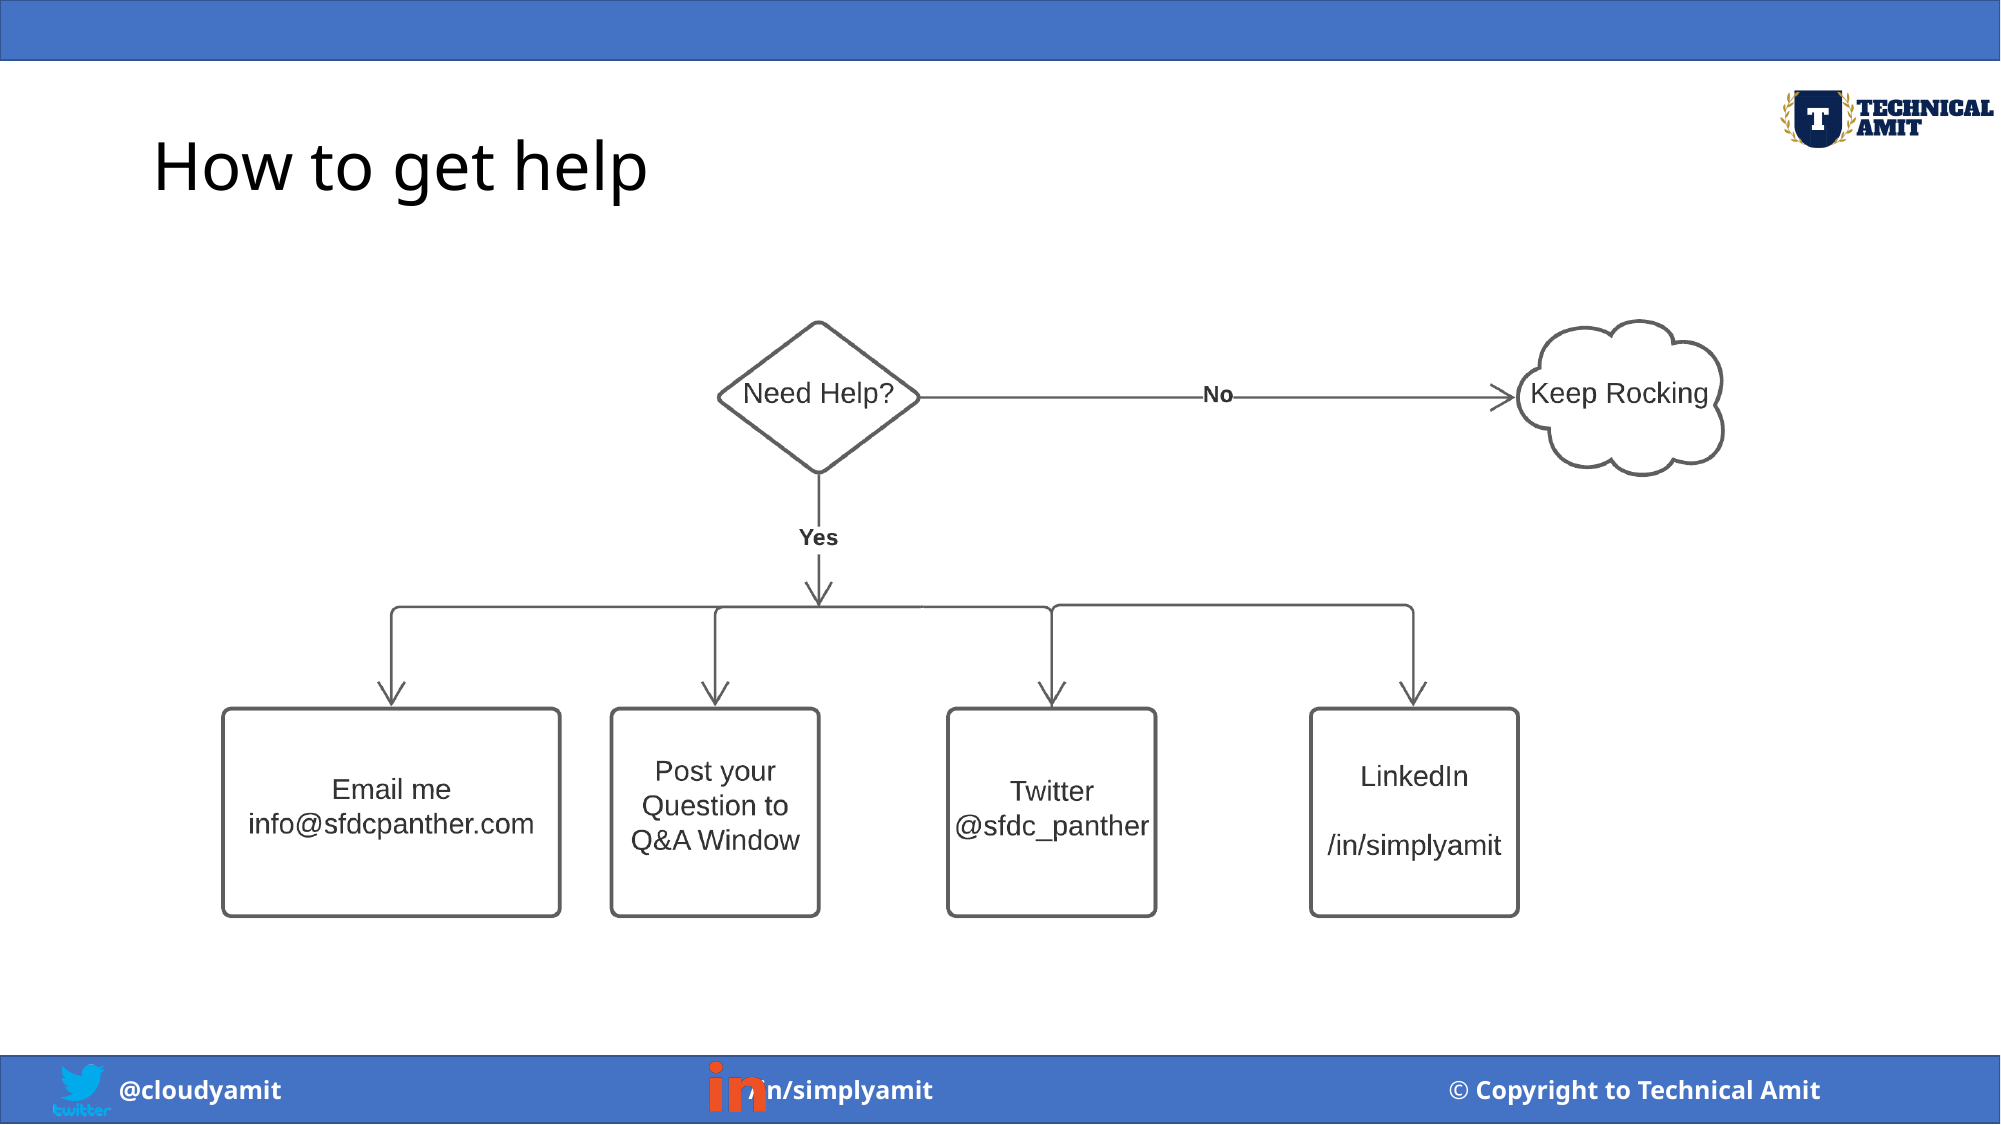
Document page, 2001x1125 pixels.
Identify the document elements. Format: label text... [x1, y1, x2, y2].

picture [709, 1061, 766, 1112]
picture [47, 1061, 117, 1118]
title How to get help [137, 59, 1863, 278]
picture [1863, 61, 1997, 234]
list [171, 260, 1787, 968]
